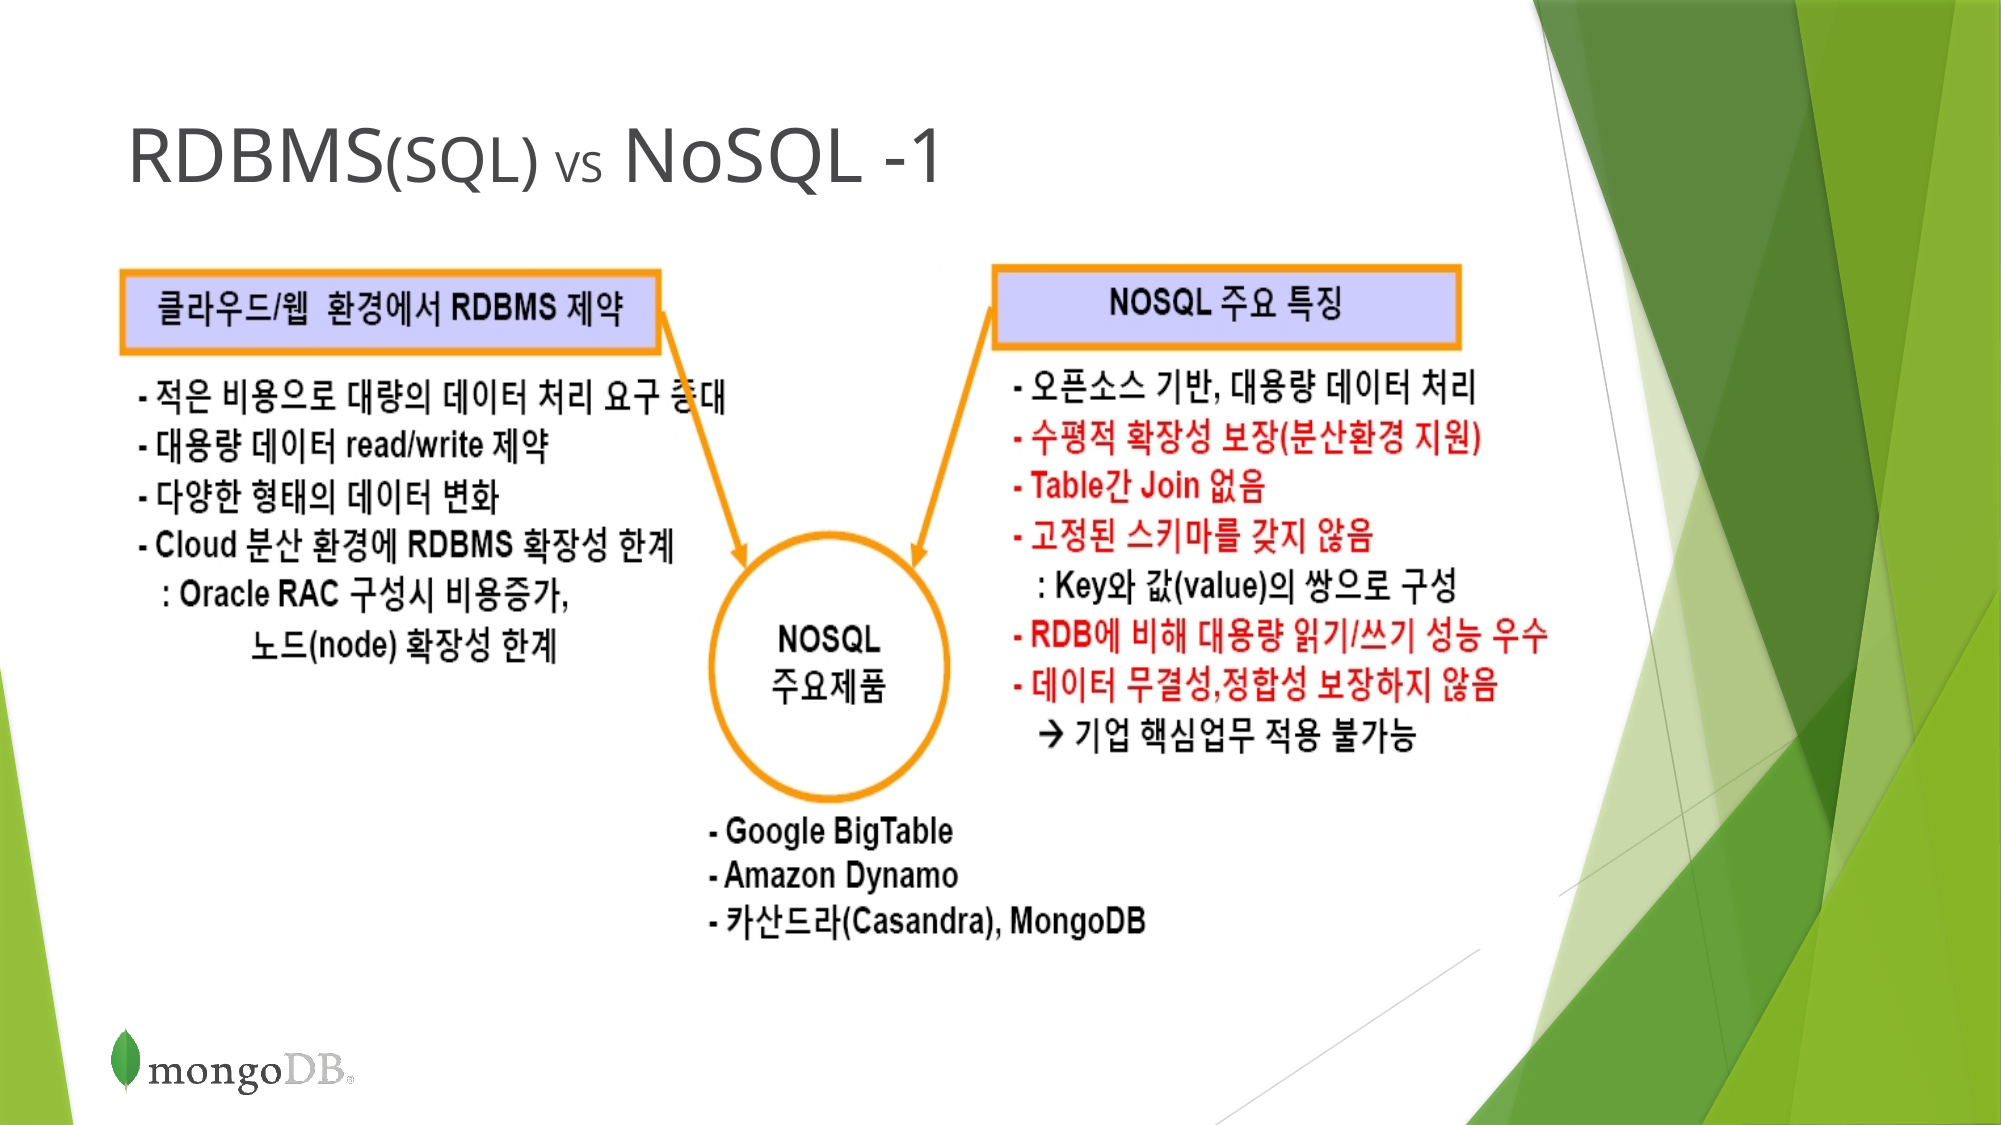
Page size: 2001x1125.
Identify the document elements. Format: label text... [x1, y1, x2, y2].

picture [111, 261, 1560, 950]
title RDBMS(SQL) VS NoSQL -1 [111, 99, 1522, 261]
picture [110, 1028, 354, 1096]
